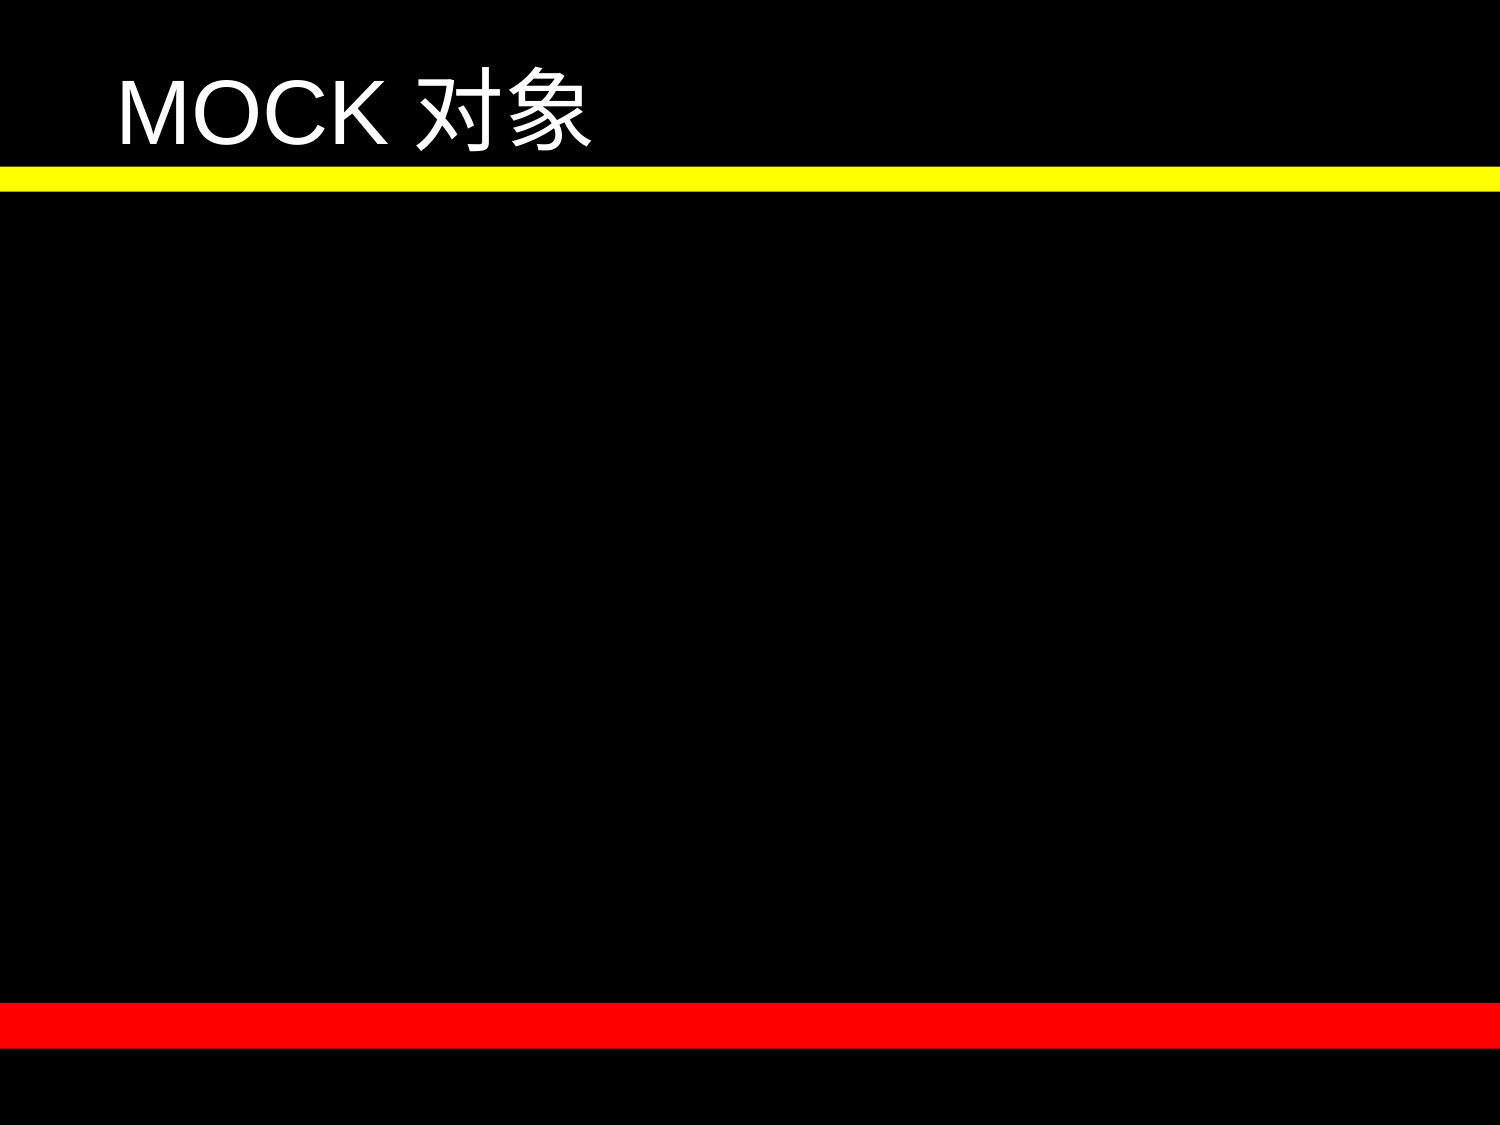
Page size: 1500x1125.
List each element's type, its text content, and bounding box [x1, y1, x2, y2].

title MOCK对象 [75, 45, 1425, 233]
